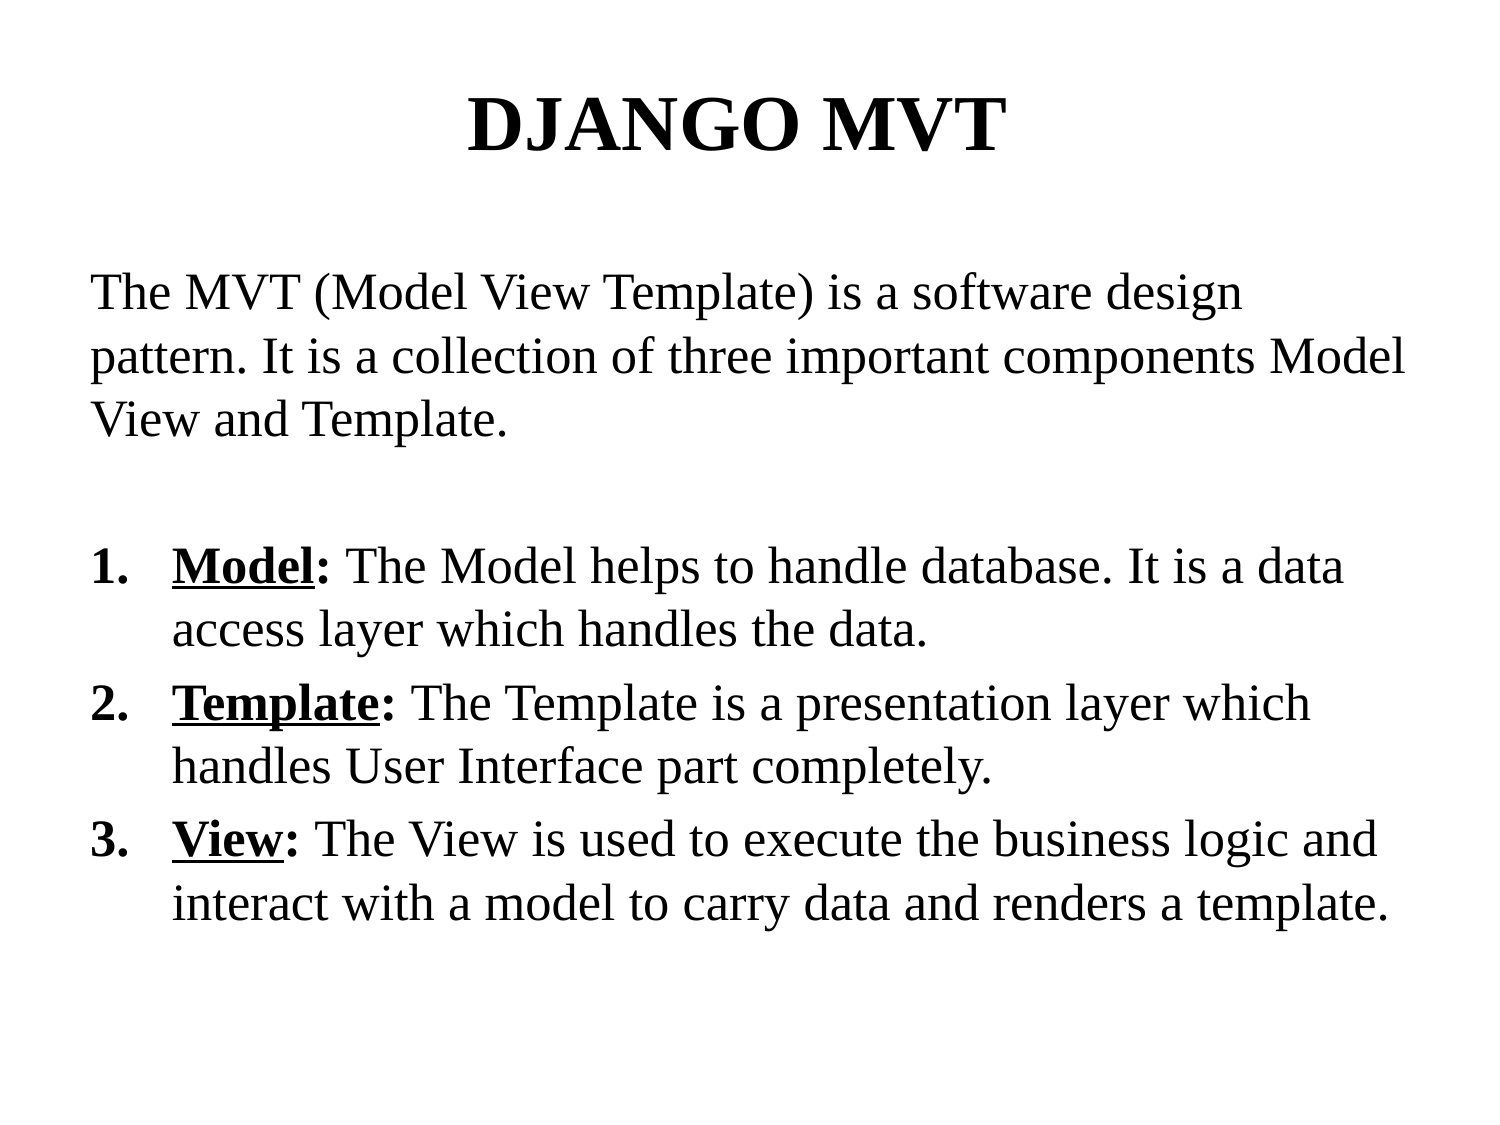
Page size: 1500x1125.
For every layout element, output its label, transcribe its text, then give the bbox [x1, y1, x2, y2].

title DJANGO MVT [62, 24, 1413, 213]
list The MVT (Model View Template) is a software design pattern. It is a collection of three important components Model View and Template. Model: The Model helps to handle database. It is a data access layer which handles the data. Template: The Template is a presentation layer which handles User Interface part completely. View: The View is used to execute the business logic and interact with a model to carry data and renders a template. [75, 249, 1425, 993]
